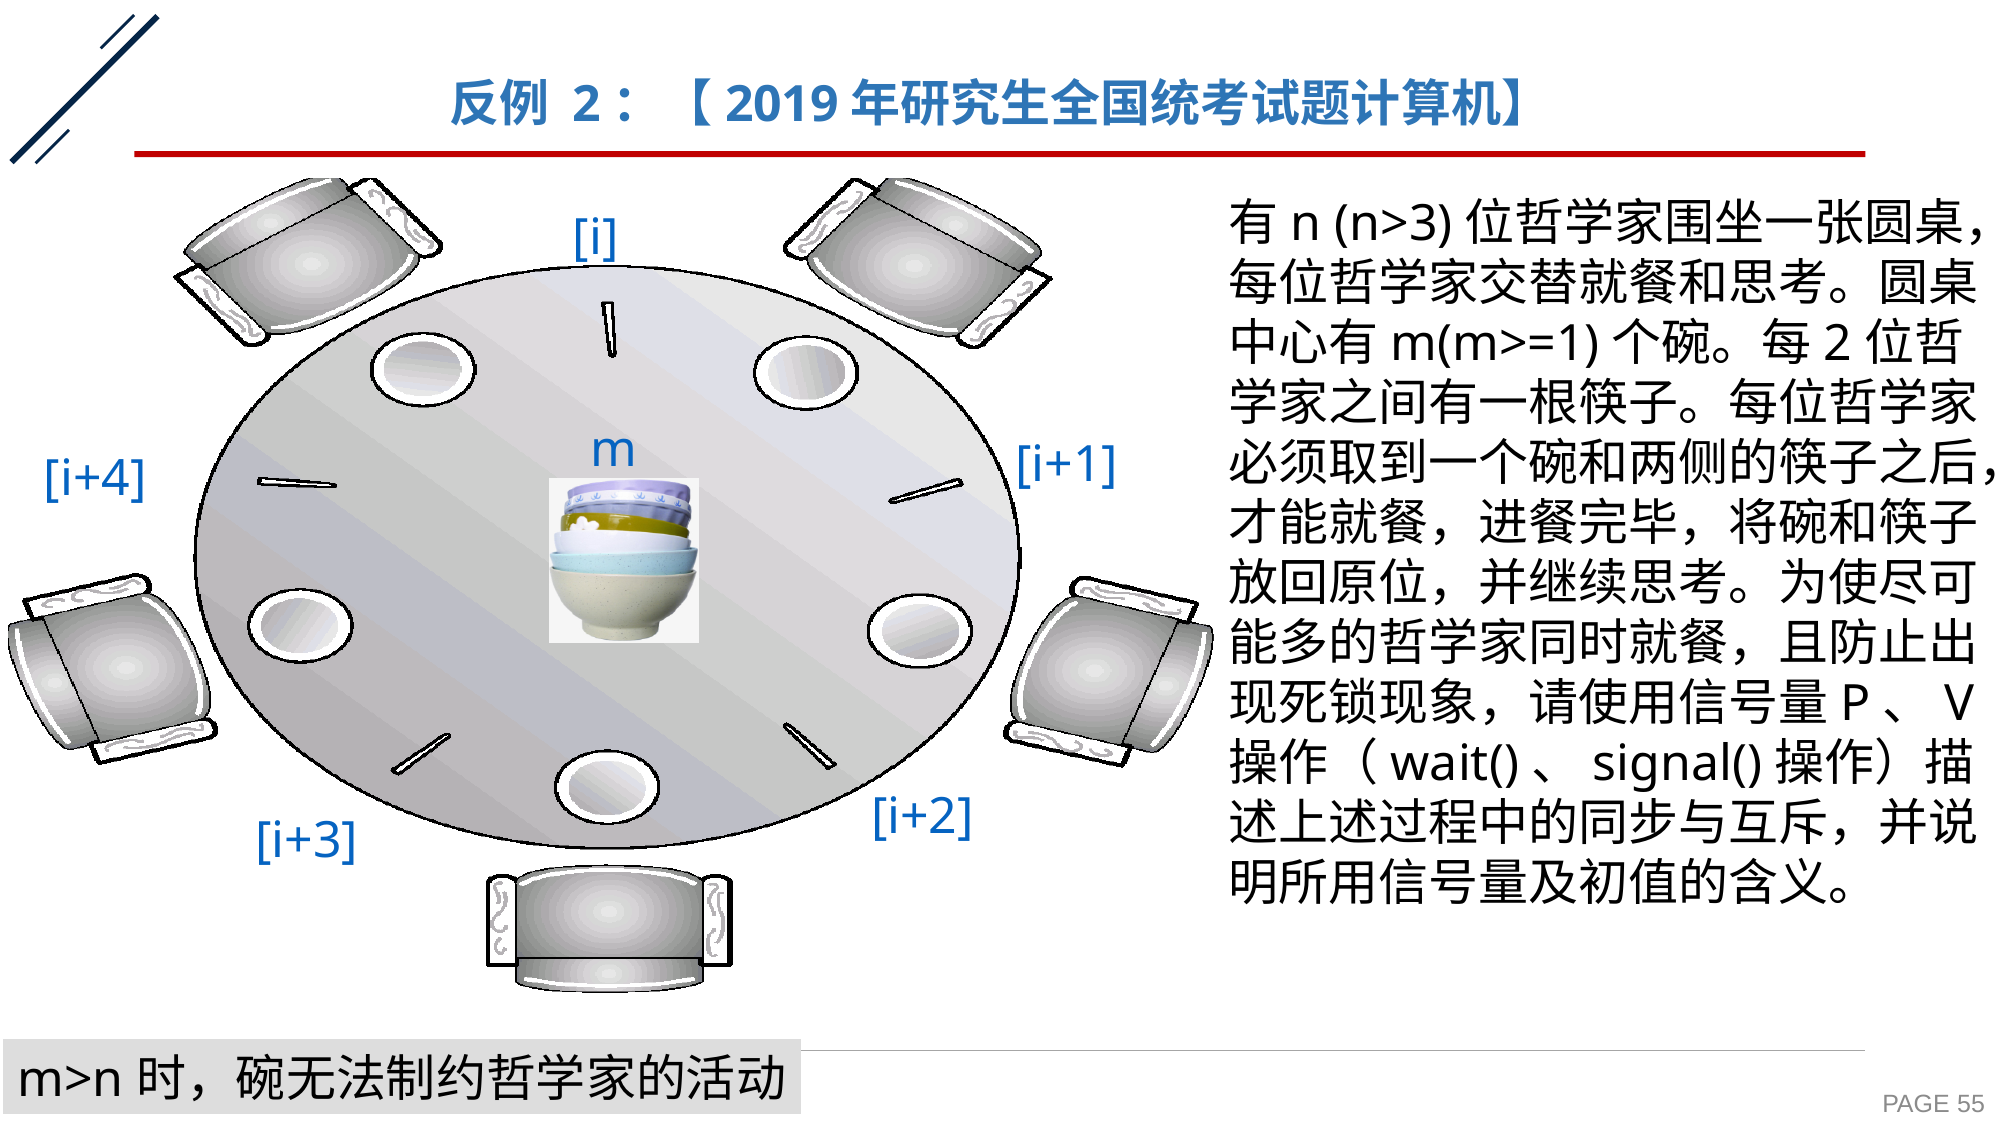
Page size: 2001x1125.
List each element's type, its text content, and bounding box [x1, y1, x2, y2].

slide_number PAGE 55 [1783, 1077, 2000, 1125]
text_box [8, 178, 1214, 994]
title 反例 2：【2019年研究生全国统考试题计算机】 [134, 59, 1866, 150]
text_box 有n (n>3)位哲学家围坐一张圆桌，每位哲学家交替就餐和思考。圆桌中心有m(m>=1)个碗。每2位哲学家之间有一根筷子。每位哲学家必须取到一个碗和两侧的筷子之后，才能就餐，进餐完毕，将碗和筷子放回原位，并继续思考。为使尽可能多的哲学家同时就餐，且防止出现死锁现象，请使用信号量P、V操作（wait()、signal()操作）描述上述过程中的同步与互斥，并说明所用信号量及初值的含义。 [1214, 182, 2000, 918]
text_box m>n时，碗无法制约哲学家的活动 [3, 1039, 801, 1114]
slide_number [0, 1073, 178, 1125]
